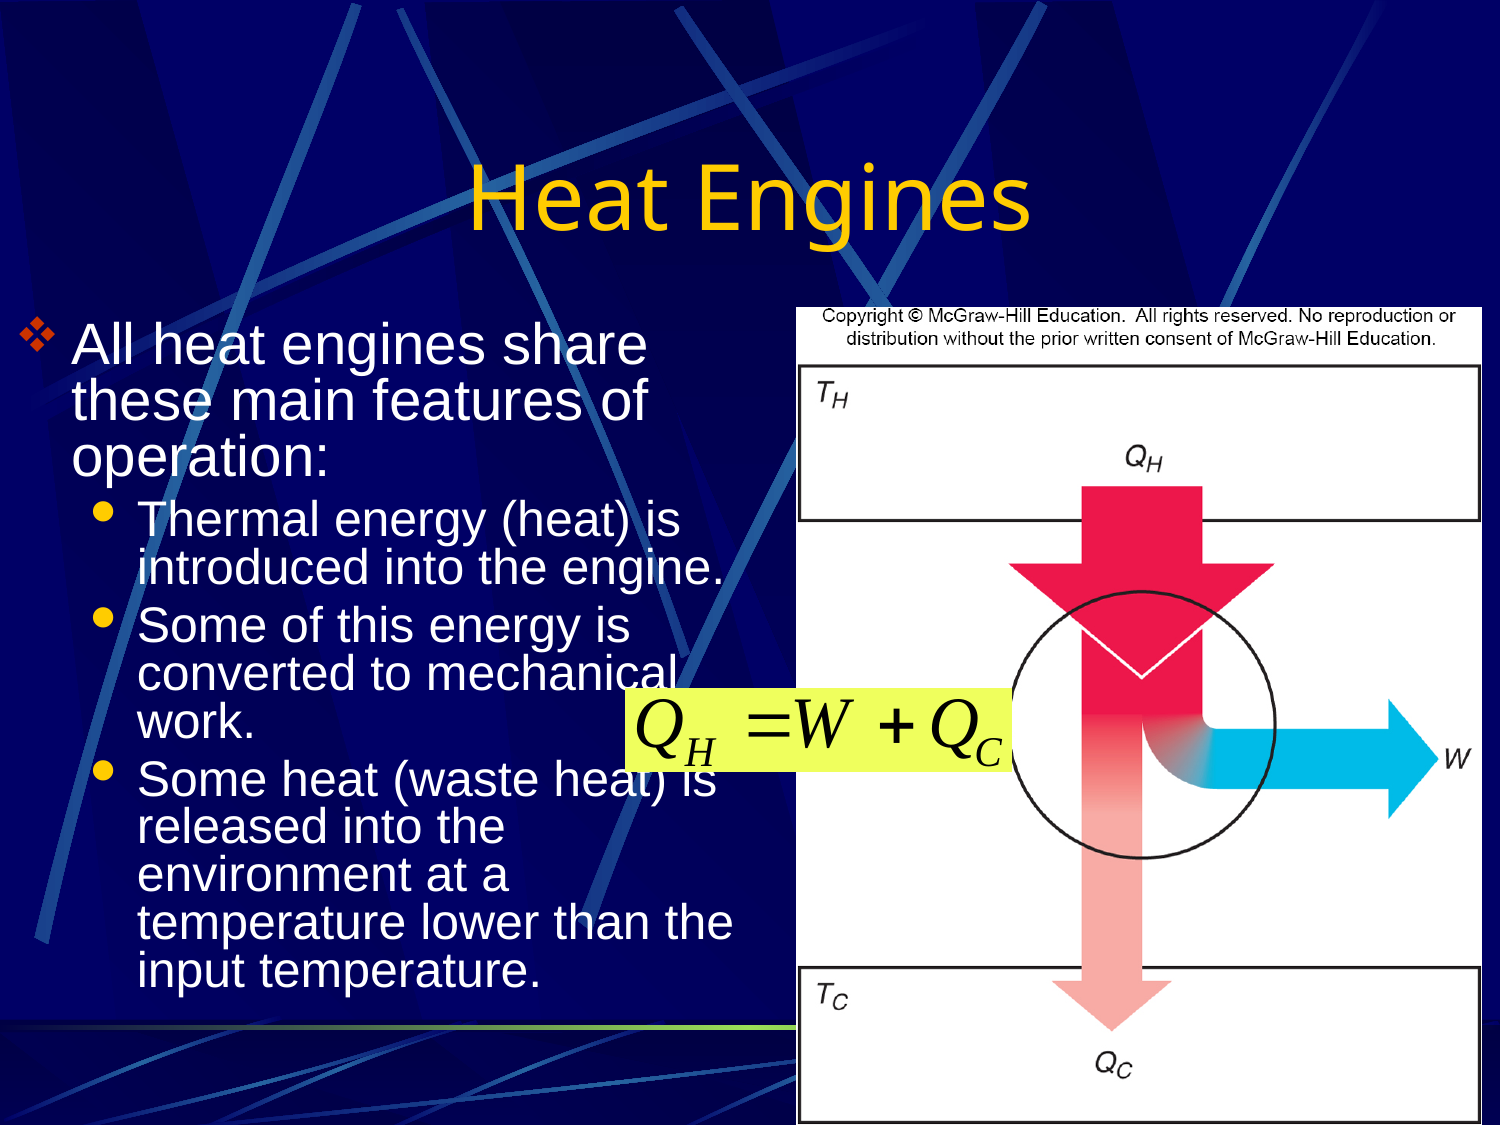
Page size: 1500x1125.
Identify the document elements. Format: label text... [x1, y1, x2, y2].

title Heat Engines [112, 131, 1388, 257]
picture [795, 307, 1483, 1125]
list All heat engines share these main features of operation: Thermal energy (heat) is introduced into the engine. Some of this energy is converted to mechanical work. Some heat (waste heat) is released into the environment at a temperature lower than the input temperature. [0, 312, 788, 1088]
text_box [624, 687, 1013, 773]
